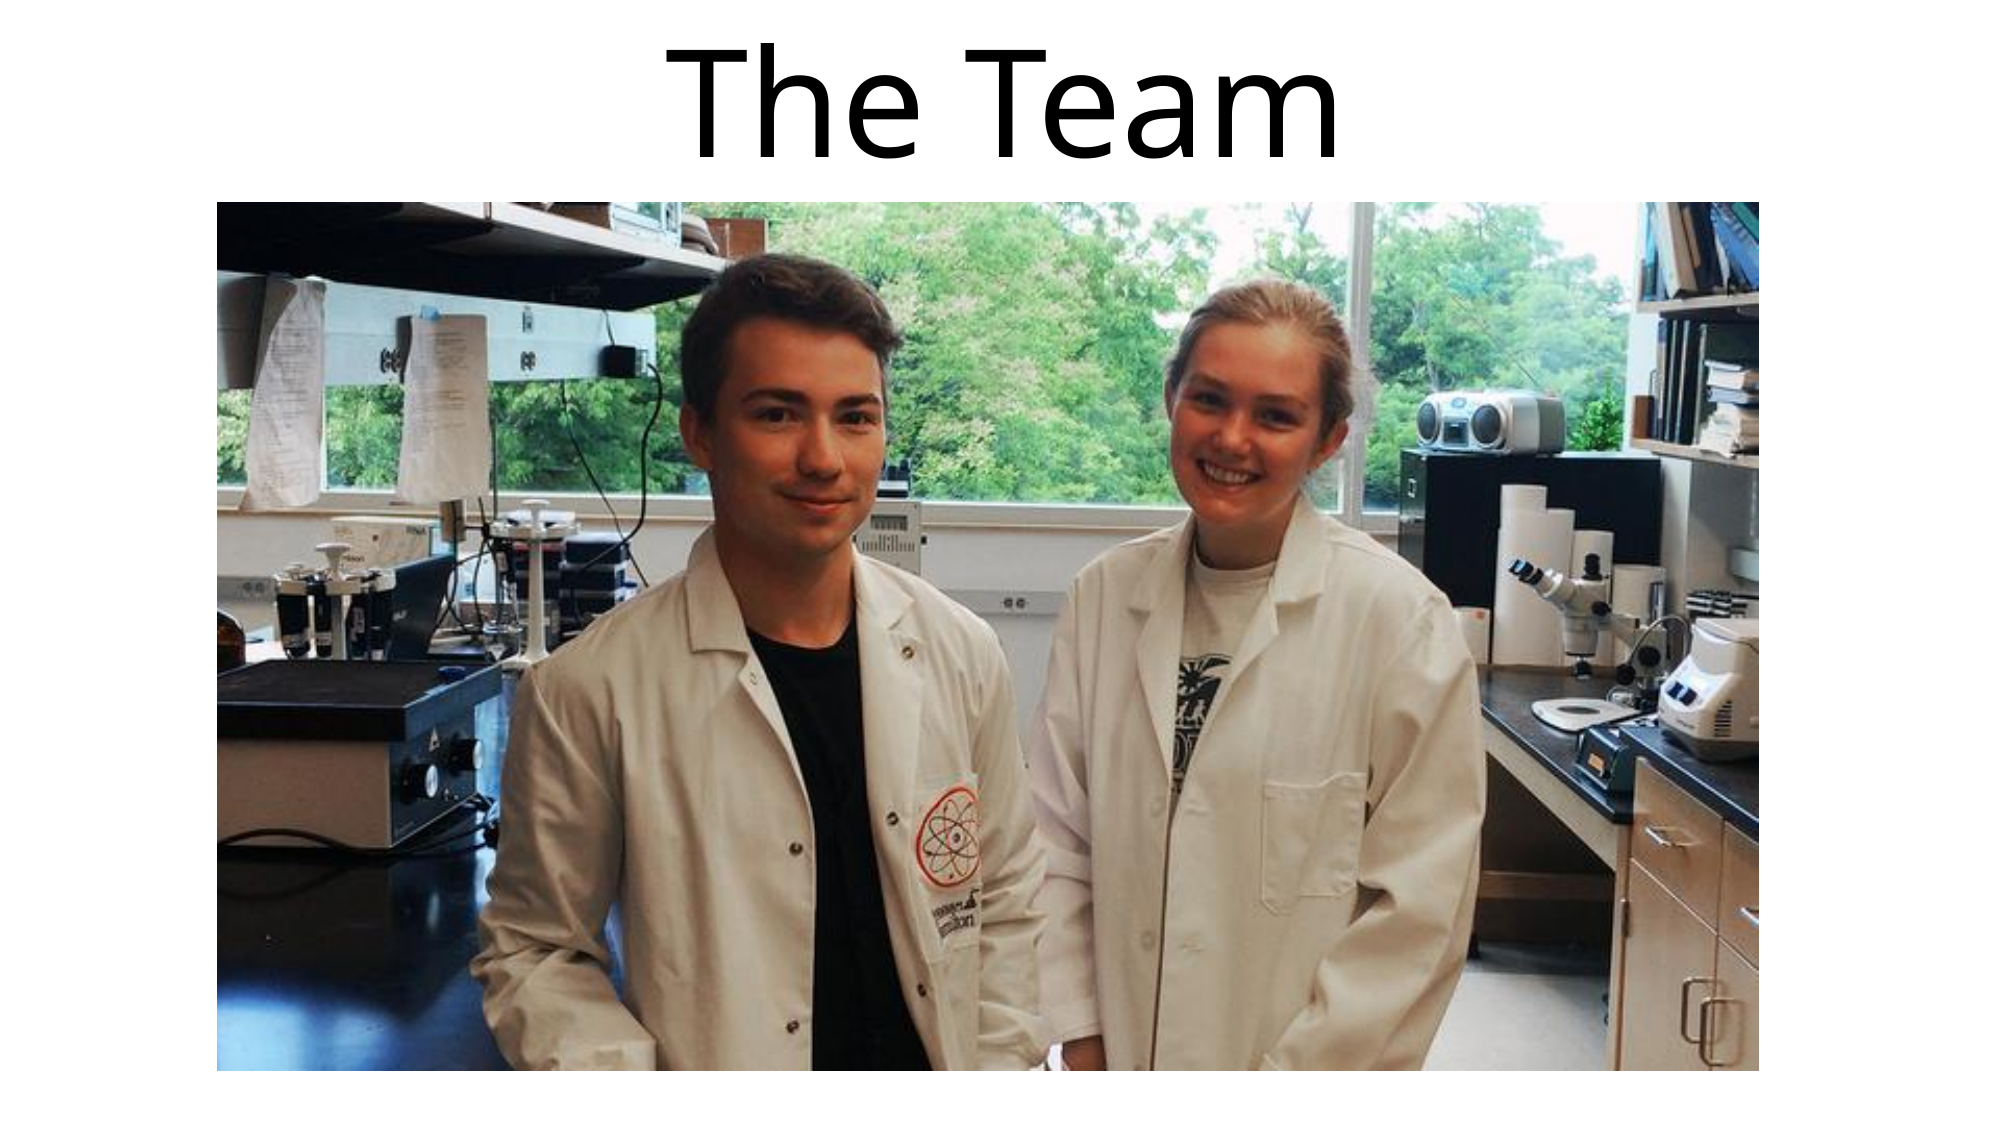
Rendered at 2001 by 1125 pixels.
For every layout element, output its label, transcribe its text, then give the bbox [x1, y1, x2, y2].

title The Team [143, 0, 1869, 218]
picture [217, 202, 1759, 1071]
